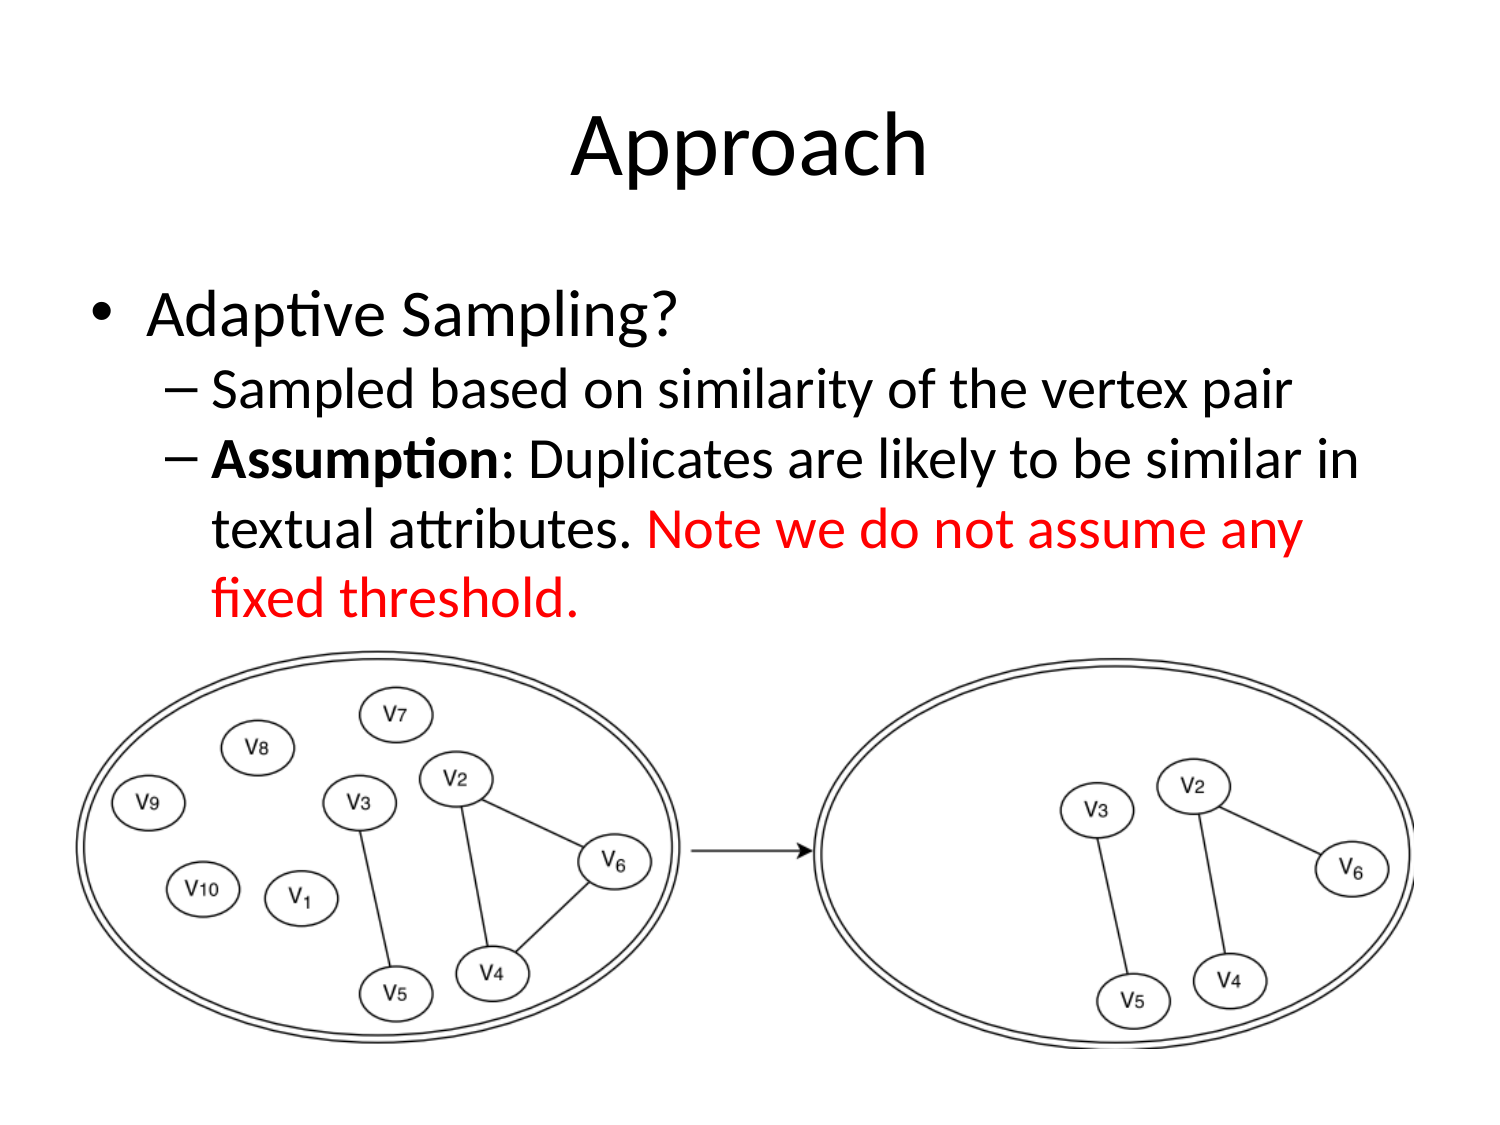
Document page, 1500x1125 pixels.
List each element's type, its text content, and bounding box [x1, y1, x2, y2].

list Adaptive Sampling? Sampled based on similarity of the vertex pair Assumption: Duplicates are likely to be similar in textual attributes. Note we do not assume any fixed threshold. [75, 262, 1425, 1071]
picture [74, 650, 1415, 1049]
title Approach [75, 45, 1425, 233]
